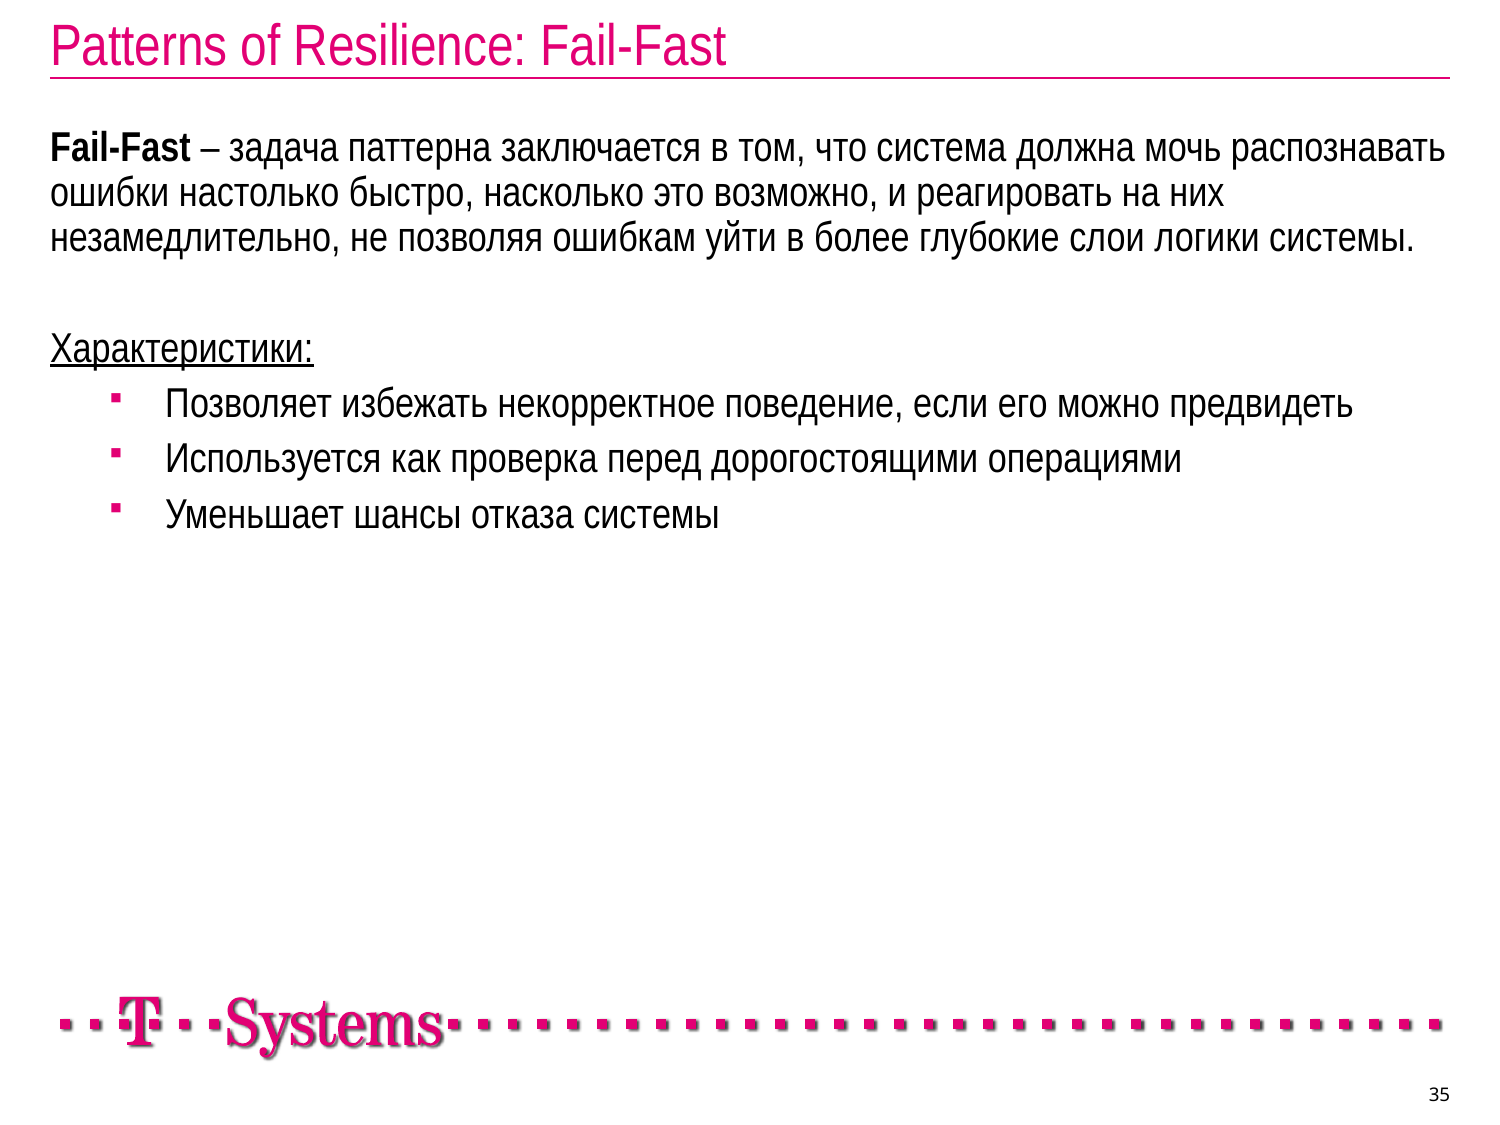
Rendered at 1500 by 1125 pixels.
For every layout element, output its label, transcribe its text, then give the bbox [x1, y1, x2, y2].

title Patterns of Resilience: Fail-Fast [50, 14, 1450, 91]
list Fail-Fast – задача паттерна заключается в том, что система должна мочь распознавать ошибки настолько быстро, насколько это возможно, и реагировать на них незамедлительно, не позволяя ошибкам уйти в более глубокие слои логики системы. Характеристики: Позволяет избежать некорректное поведение, если его можно предвидеть Используется как проверка перед дорогостоящими операциями Уменьшает шансы отказа системы [50, 125, 1450, 870]
slide_number 35 [1361, 1082, 1451, 1107]
